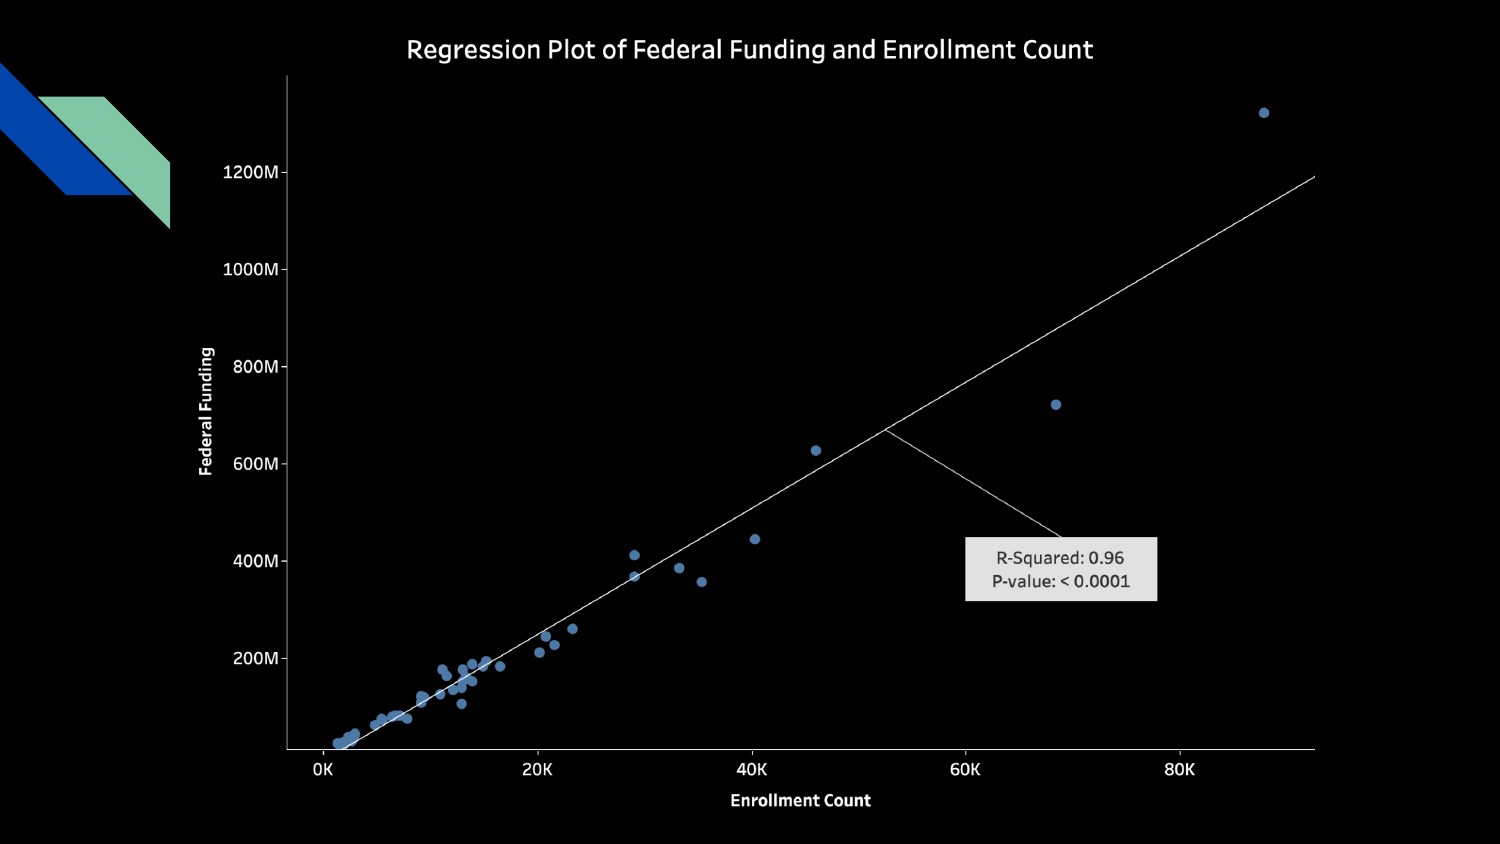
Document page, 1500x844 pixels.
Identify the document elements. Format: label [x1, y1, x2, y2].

picture [184, 24, 1316, 819]
